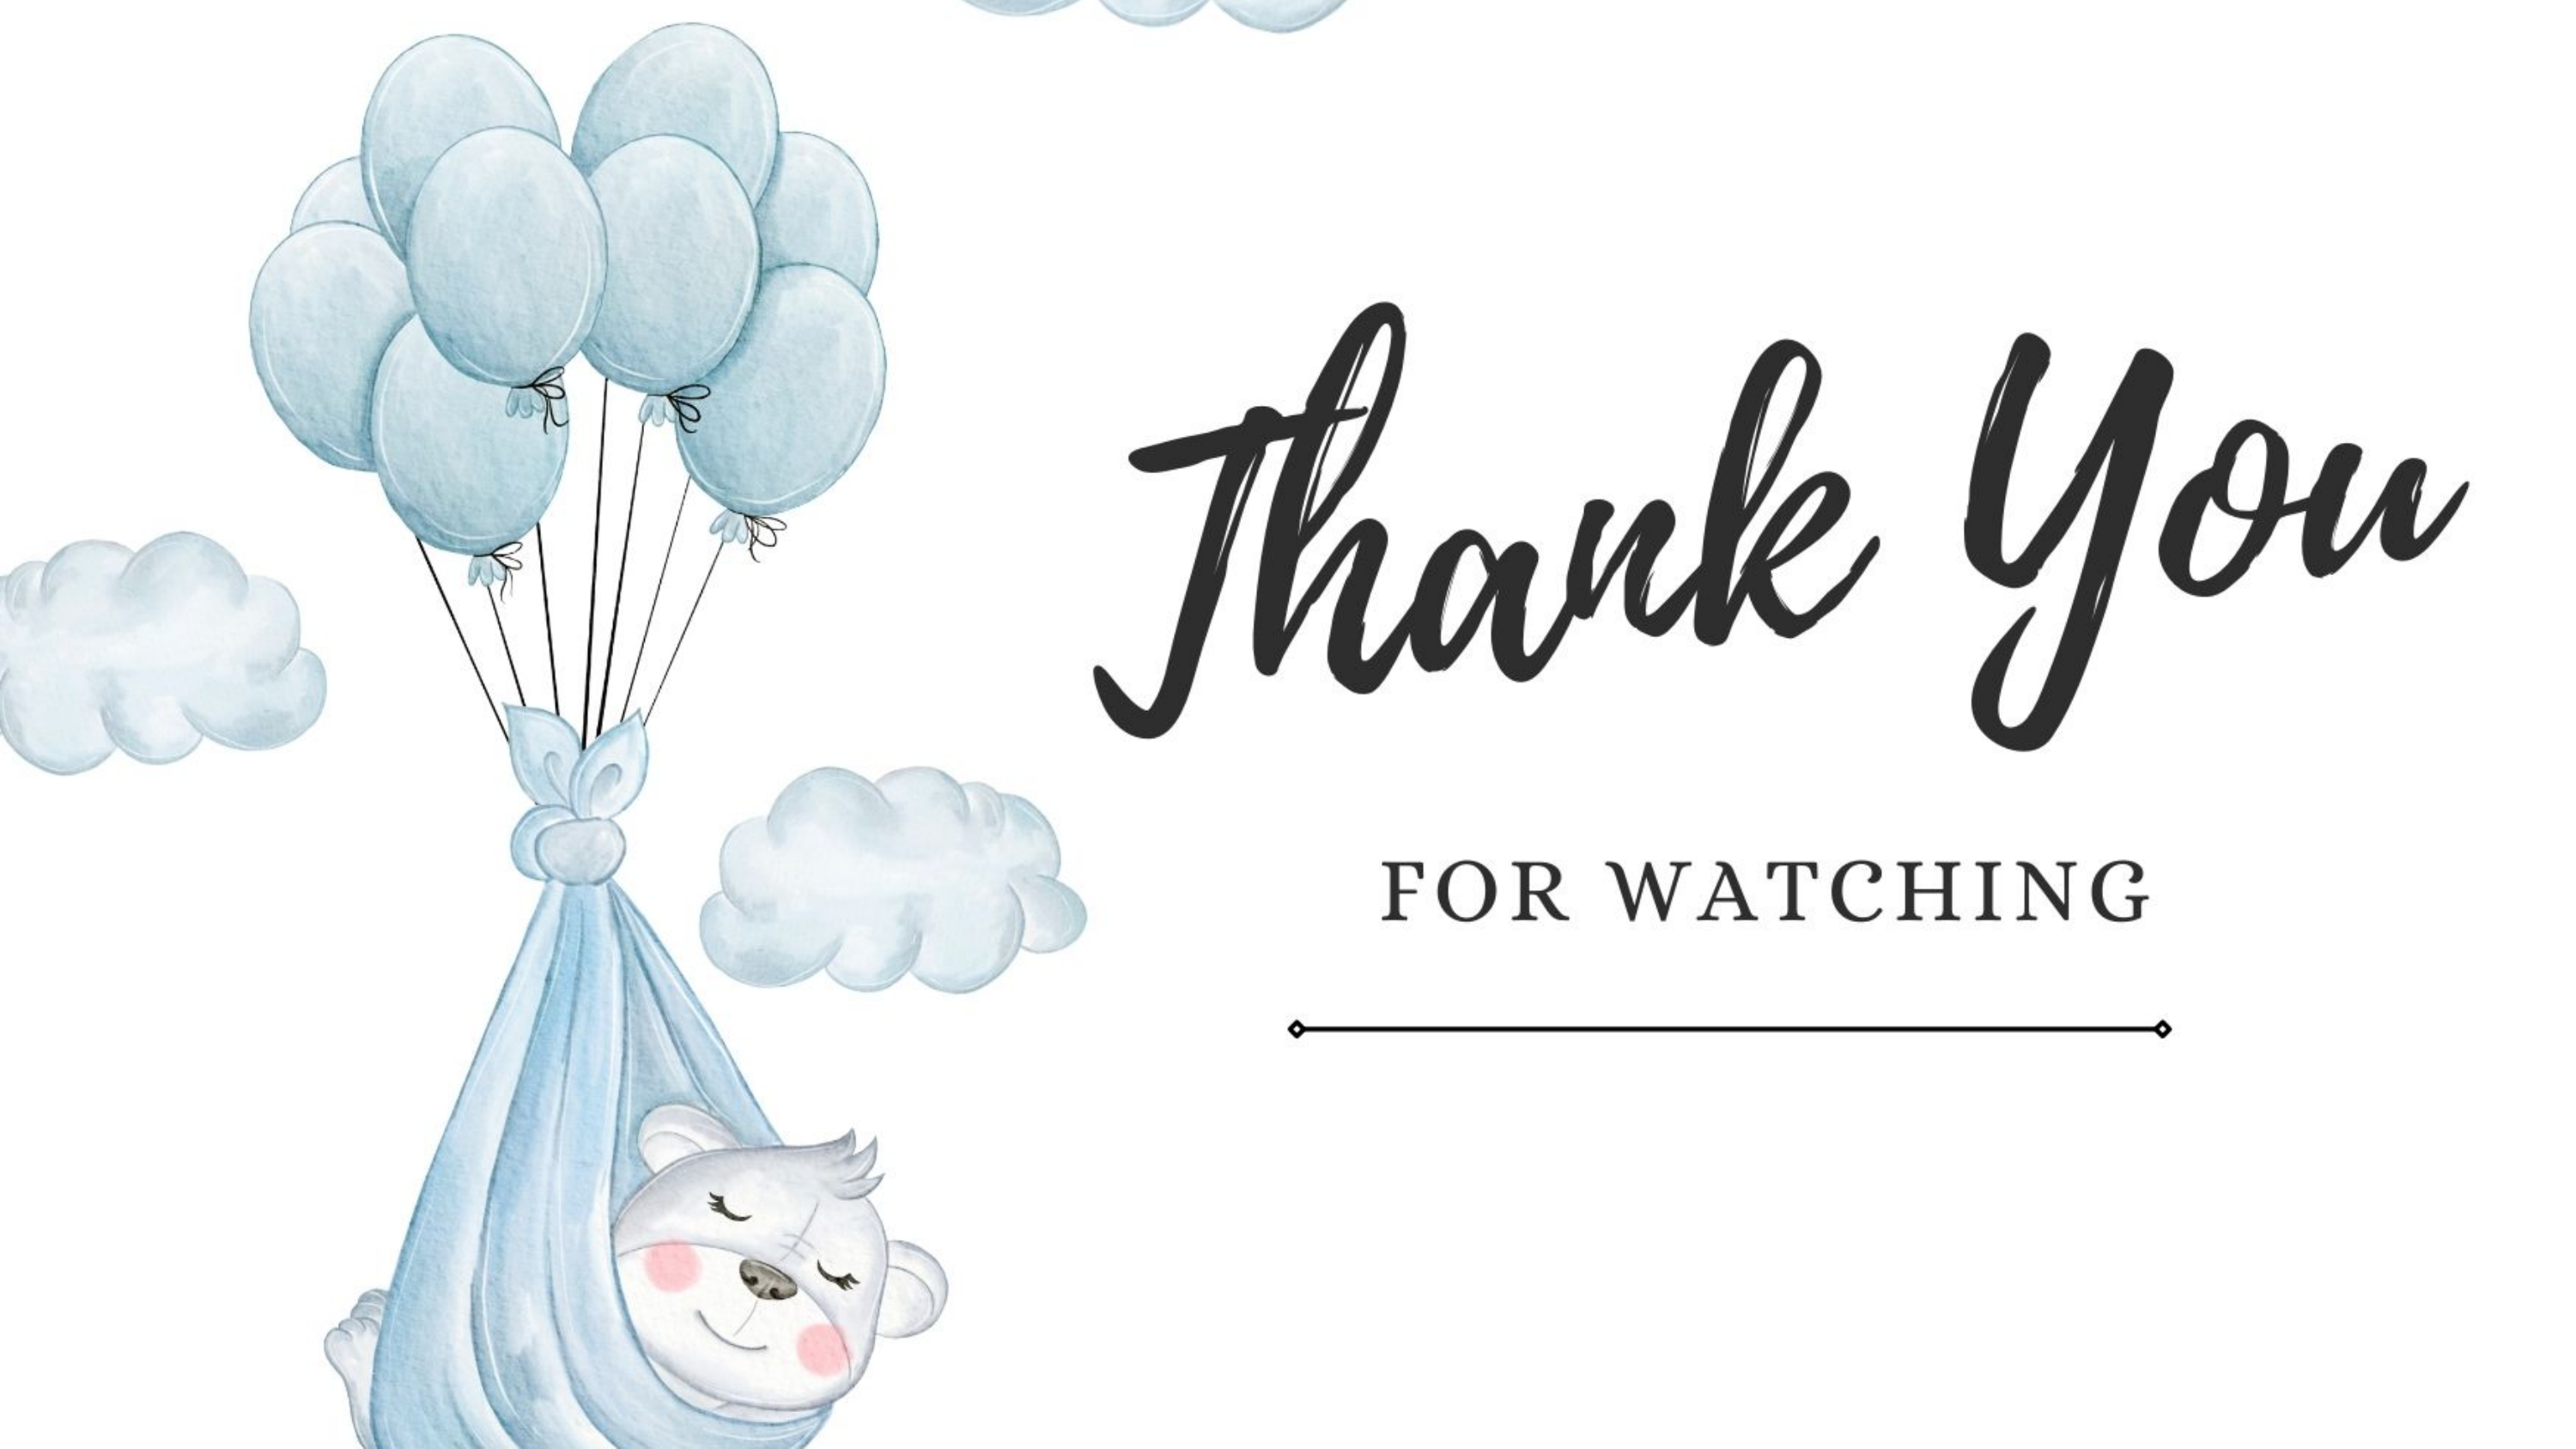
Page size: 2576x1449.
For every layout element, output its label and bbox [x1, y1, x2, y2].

text_box [0, 0, 2576, 1449]
